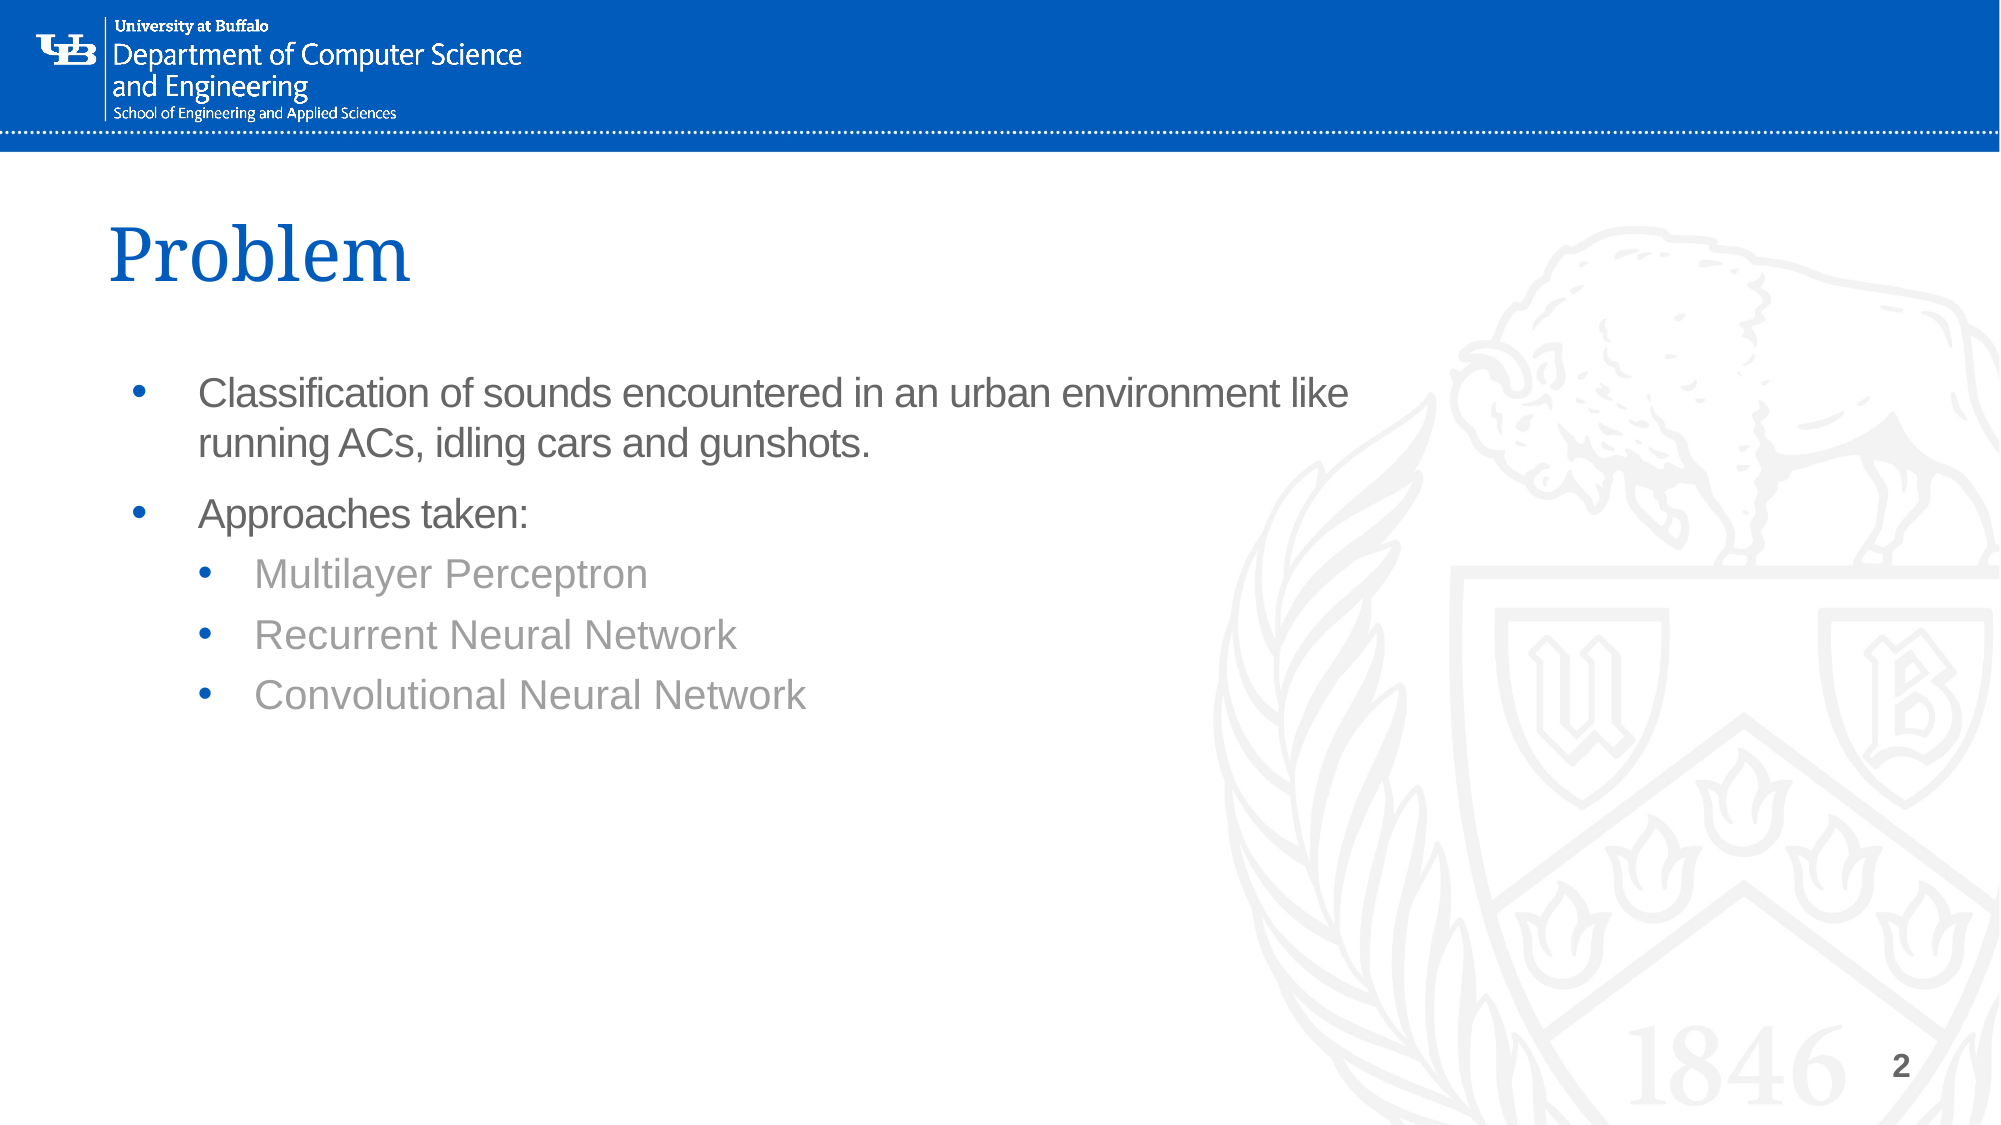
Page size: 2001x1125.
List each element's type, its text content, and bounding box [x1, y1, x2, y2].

title Problem [93, 216, 1819, 335]
list Classification of sounds encountered in an urban environment like running ACs, idling cars and gunshots. Approaches taken: Multilayer Perceptron Recurrent Neural Network Convolutional Neural Network [93, 358, 1497, 971]
picture [0, 0, 2000, 1125]
